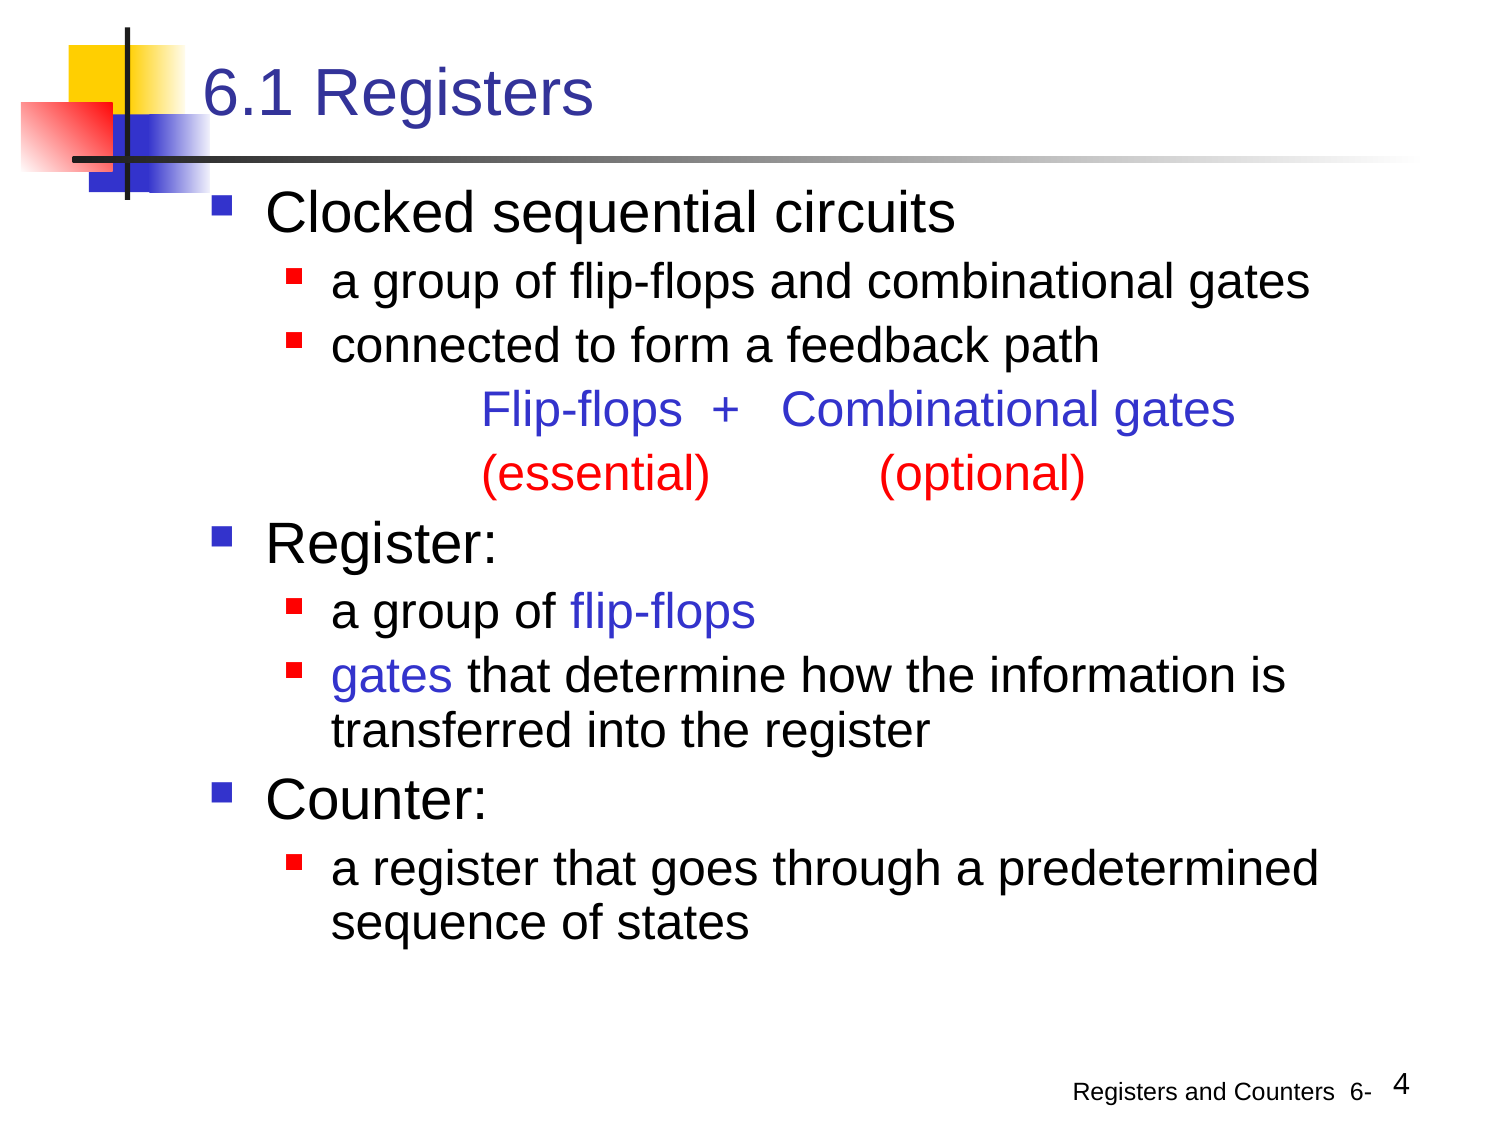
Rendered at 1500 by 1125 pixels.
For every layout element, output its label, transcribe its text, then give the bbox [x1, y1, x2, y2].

title 6.1 Registers [187, 37, 1466, 137]
slide_number 4 [1112, 1037, 1426, 1113]
list Clocked sequential circuits a group of flip-flops and combinational gates connected to form a feedback path Flip-flops + Combinational gates (essential) (optional) Register: a group of flip-flops gates that determine how the information is transferred into the register Counter: a register that goes through a predetermined sequence of states [193, 174, 1469, 1006]
